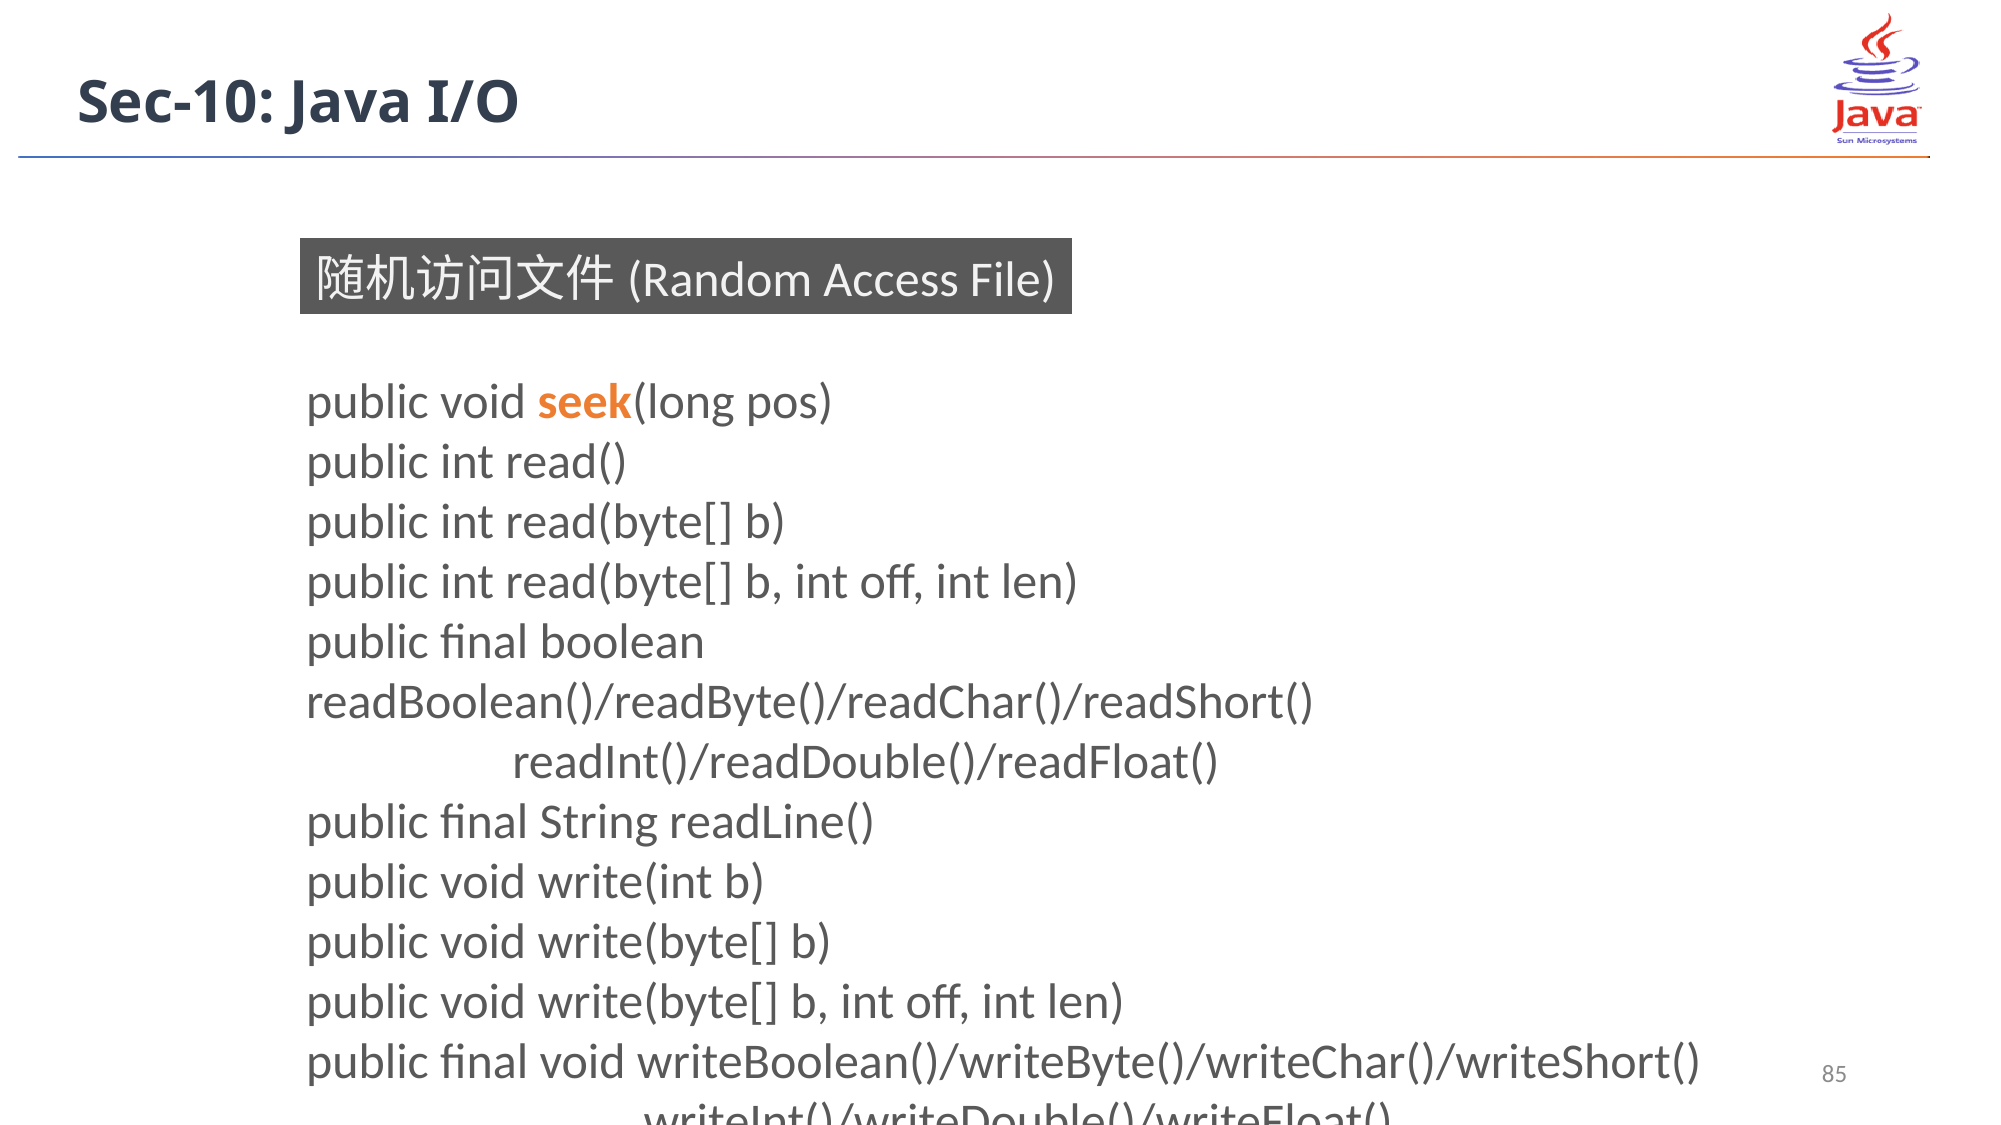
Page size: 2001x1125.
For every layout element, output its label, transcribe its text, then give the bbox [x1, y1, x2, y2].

text_box public void seek(long pos) public int read() public int read(byte[] b) public int read(byte[] b, int off, int len) public final boolean readBoolean()/readByte()/readChar()/readShort() readInt()/readDouble()/readFloat() public final String readLine() public void write(int b) public void write(byte[] b) public void write(byte[] b, int off, int len) public final void writeBoolean()/writeByte()/writeChar()/writeShort() writeInt()/writeDouble()/writeFloat() [291, 361, 1739, 1125]
text_box 随机访问文件(Random Access File) [300, 238, 1072, 314]
picture [1825, 9, 1930, 149]
text_box Sec-10: Java I/O [75, 62, 1047, 135]
slide_number 85 [1739, 1042, 1863, 1103]
